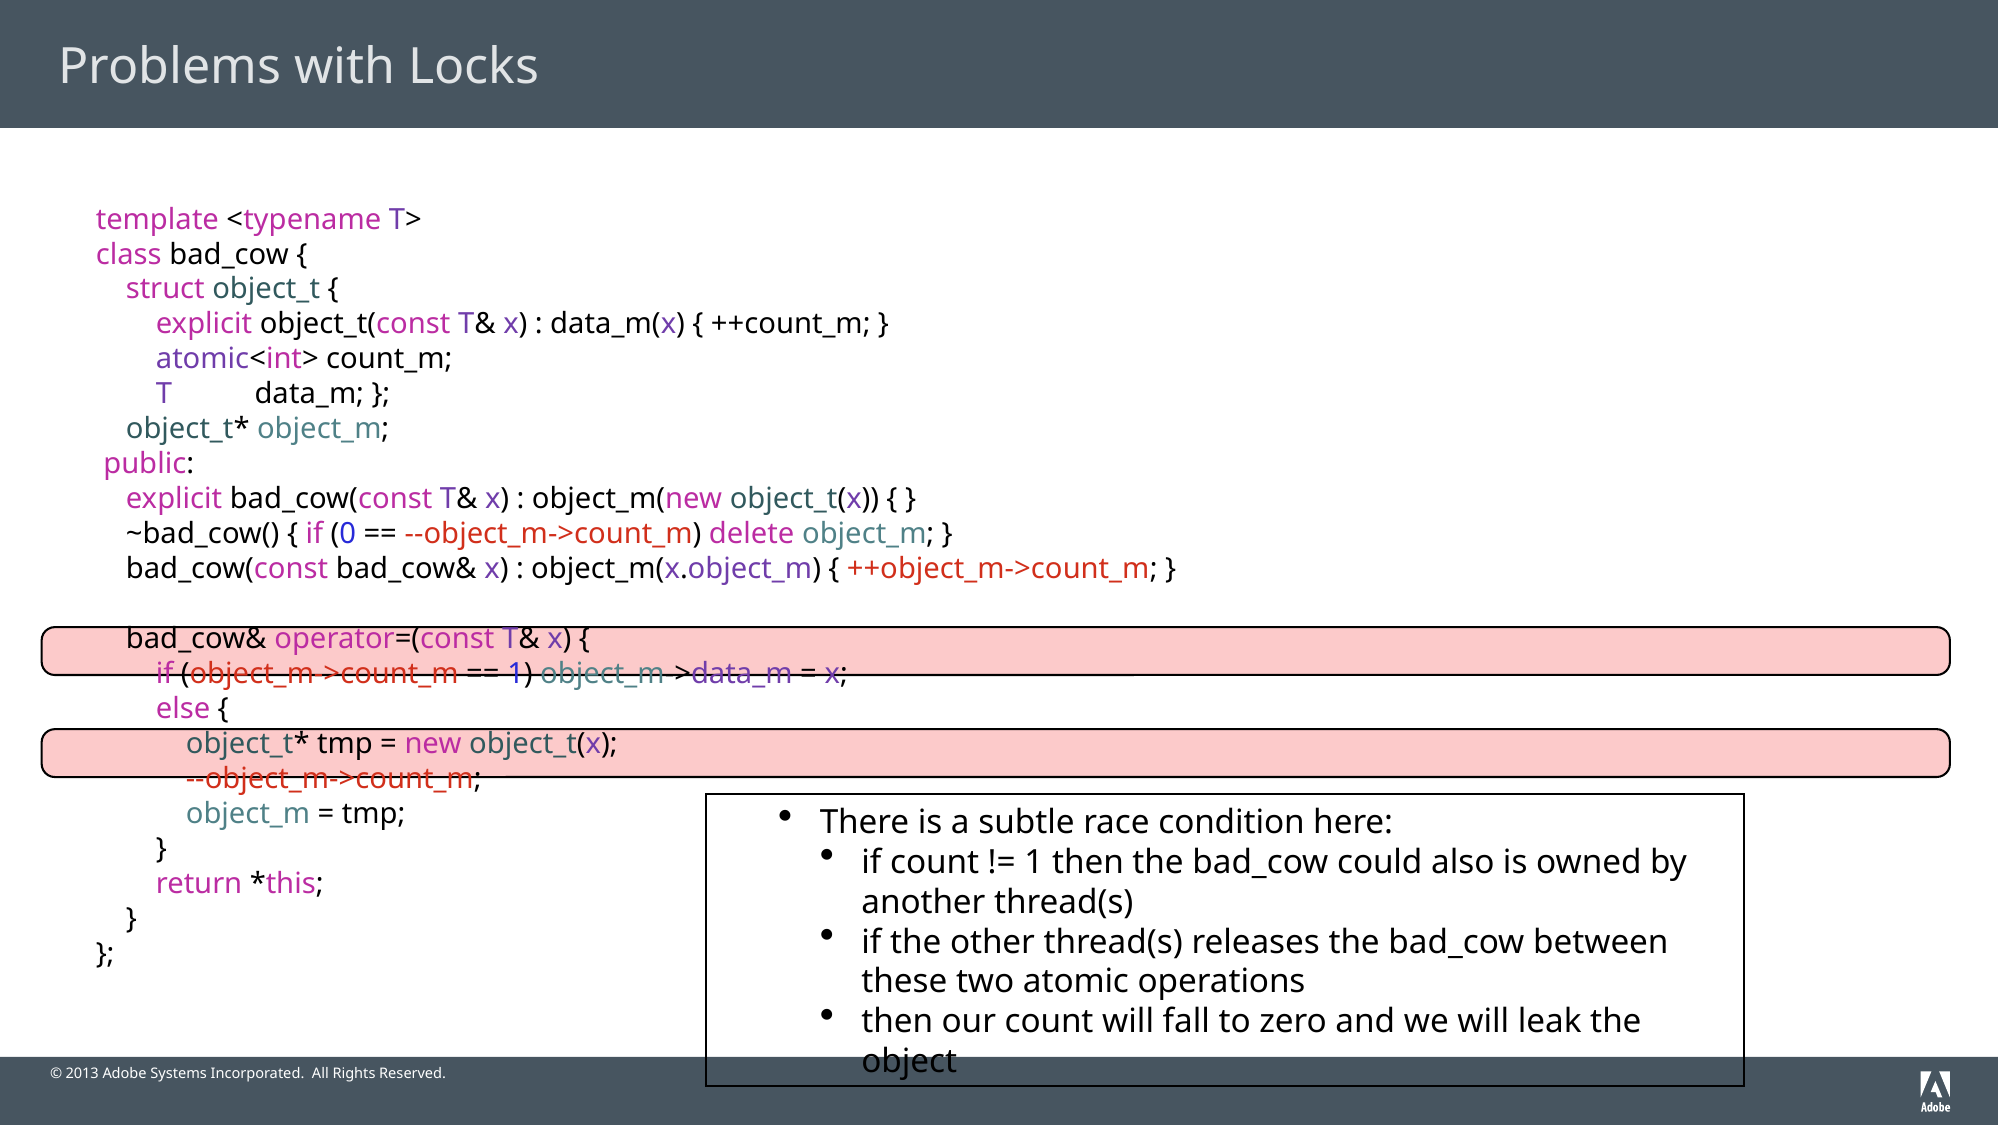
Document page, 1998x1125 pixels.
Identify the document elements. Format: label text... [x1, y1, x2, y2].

title Problems with Locks [49, 0, 1950, 129]
text_box There is a subtle race condition here: if count != 1 then the bad_cow could also is owned by another thread(s) if the other thread(s) releases the bad_cow between these two atomic operations then our count will fall to zero and we will leak the object [706, 793, 1744, 1086]
text_box [41, 627, 95, 676]
text_box [41, 729, 95, 778]
text_box [1936, 627, 1950, 675]
text_box [1936, 729, 1950, 777]
text_box template <typename T> class bad_cow { struct object_t { explicit object_t(const T& x) : data_m(x) { ++count_m; } atomic<int> count_m; T data_m; }; object_t* object_m; public: explicit bad_cow(const T& x) : object_m(new object_t(x)) { } ~bad_cow() { if (0 == --object_m->count_m) delete object_m; } bad_cow(const bad_cow& x) : object_m(x.object_m) { ++object_m->count_m; } bad_cow& operator=(const T& x) { if (object_m->count_m == 1) object_m->data_m = x; else { object_t* tmp = new object_t(x); --object_m->count_m; object_m = tmp; } return *this; } }; [95, 199, 1936, 970]
